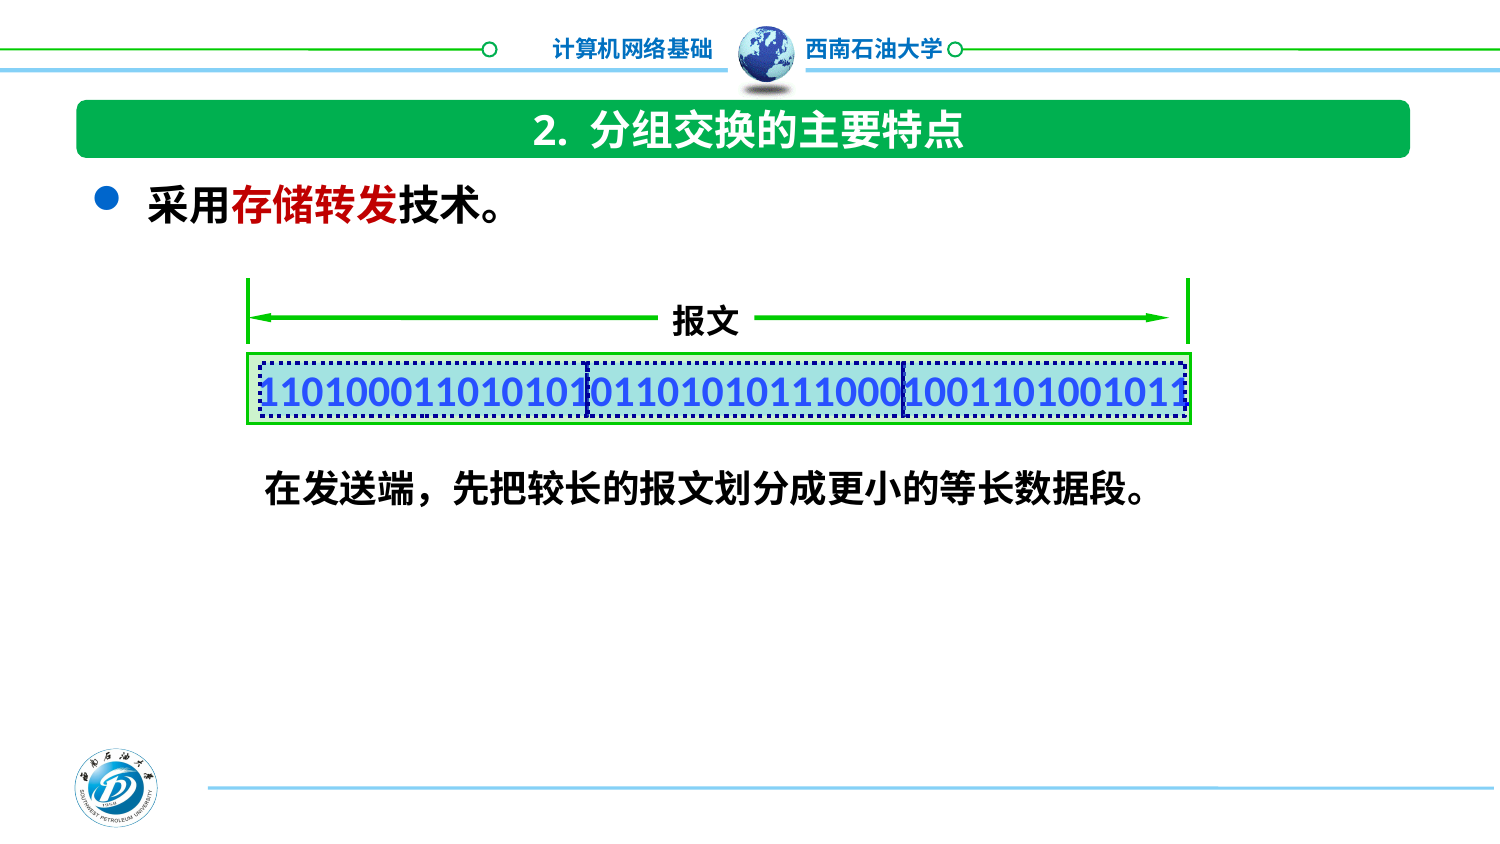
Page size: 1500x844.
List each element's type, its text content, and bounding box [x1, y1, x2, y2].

text_box 110100011010101011010101110001001101001011 [242, 355, 1212, 423]
text_box 在发送端，先把较长的报文划分成更小的等长数据段。 [247, 457, 1191, 518]
list 采用存储转发技术。 [76, 159, 1410, 716]
picture [74, 748, 158, 828]
text_box 报文 [658, 292, 755, 348]
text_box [260, 362, 1186, 416]
picture [736, 24, 796, 99]
list 2. 分组交换的主要特点 [204, 99, 1293, 158]
text_box [252, 313, 658, 322]
text_box [755, 313, 1170, 322]
